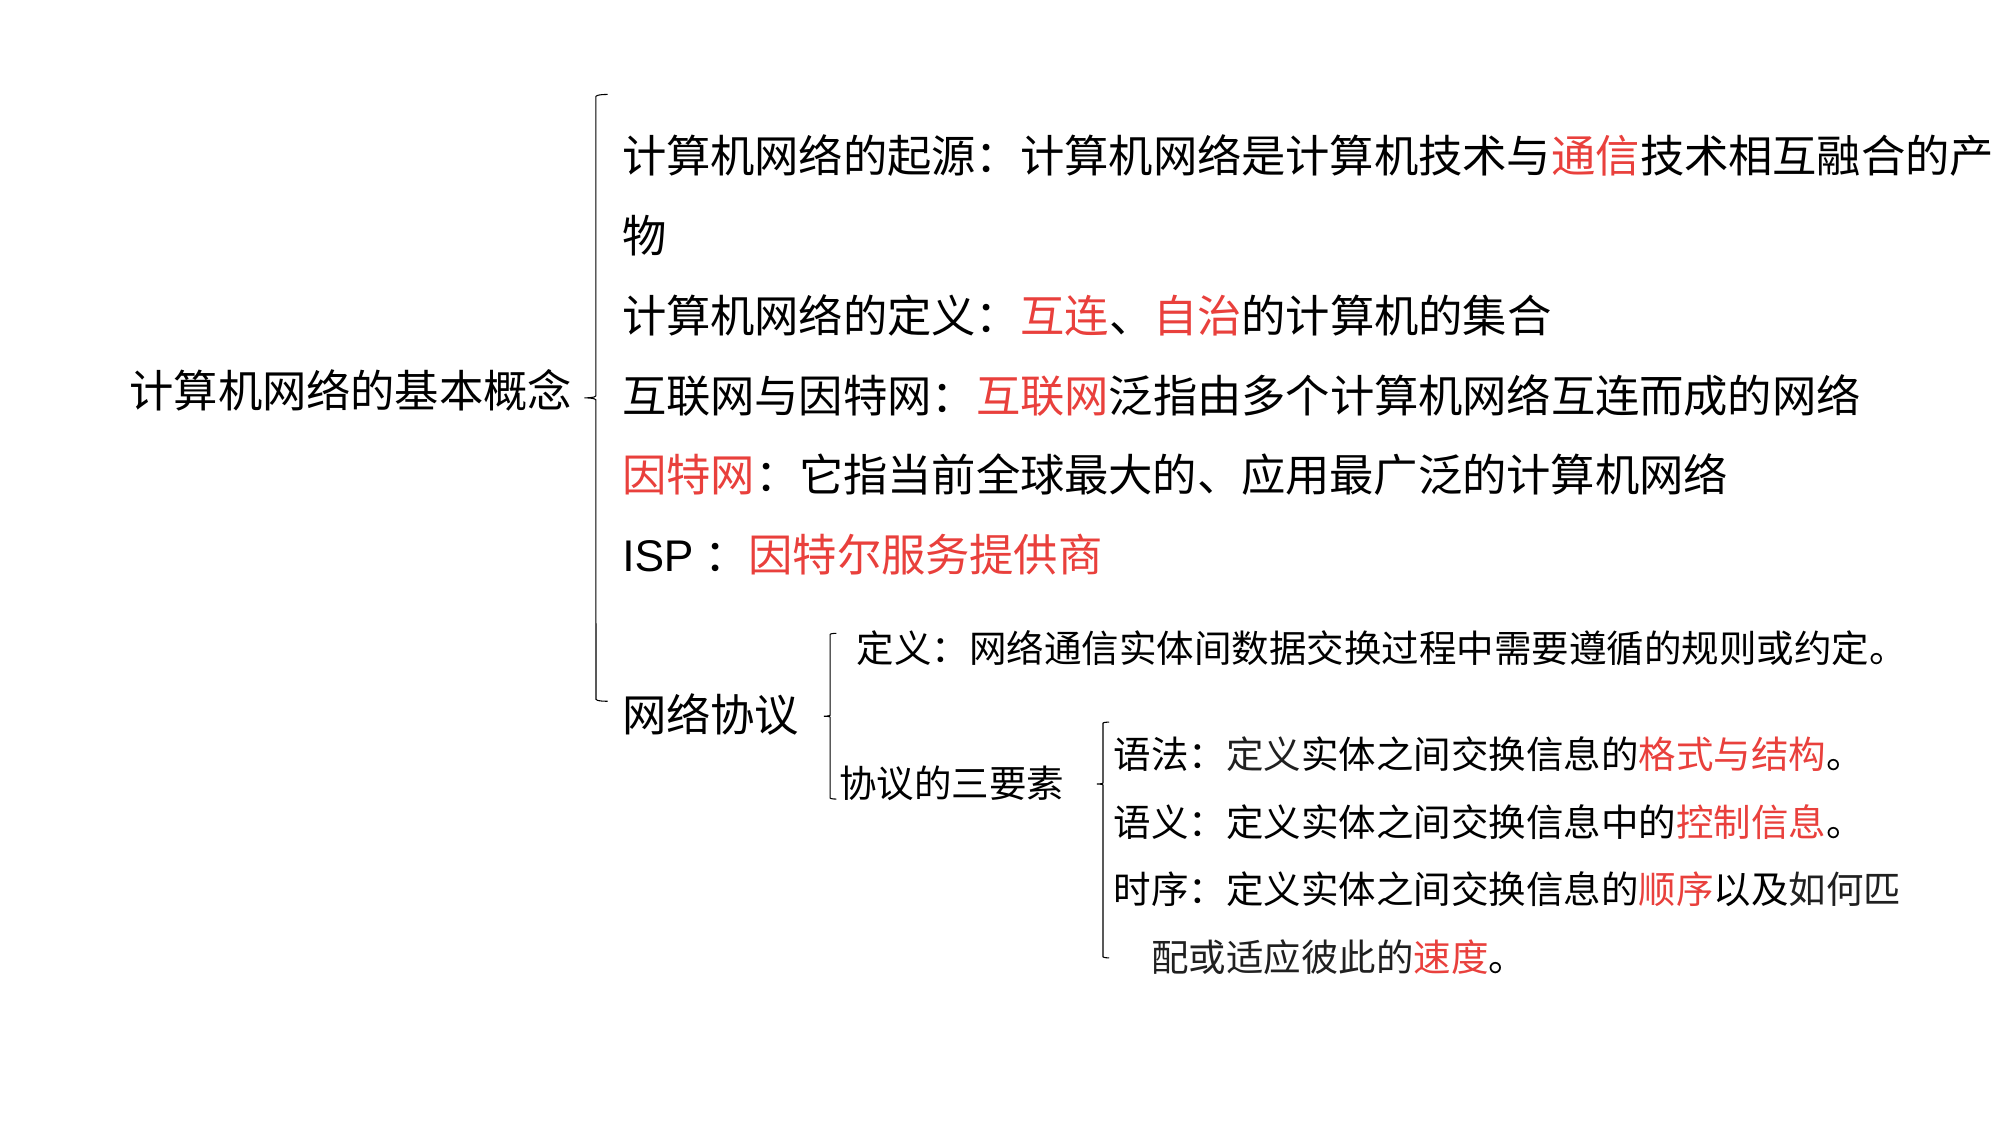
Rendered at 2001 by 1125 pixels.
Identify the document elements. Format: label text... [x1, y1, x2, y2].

text_box 定义：网络通信实体间数据交换过程中需要遵循的规则或约定。 协议的三要素 [824, 617, 2000, 813]
text_box 语法：定义实体之间交换信息的格式与结构。 语义：定义实体之间交换信息中的控制信息。 时序：定义实体之间交换信息的顺序以及如何匹大幅度配或适应彼此的速度。 [1098, 701, 2000, 1054]
text_box 计算机网络的基本概念 [608, 356, 788, 425]
text_box 计算机网络的基本概念 [114, 356, 595, 425]
text_box [1096, 721, 1110, 959]
text_box [584, 93, 608, 702]
text_box [823, 632, 837, 800]
text_box 计算机网络的起源：计算机网络是计算机技术与通信技术相互融合的产物 计算机网络的定义：互连、自治的计算机的集合 互联网与因特网：互联网泛指由多个计算机网络互连而成的网络 因特网：它指当前全球最大的、应用最广泛的计算机网络 ISP：因特尔服务提供商 网络协议 [607, 94, 2000, 881]
